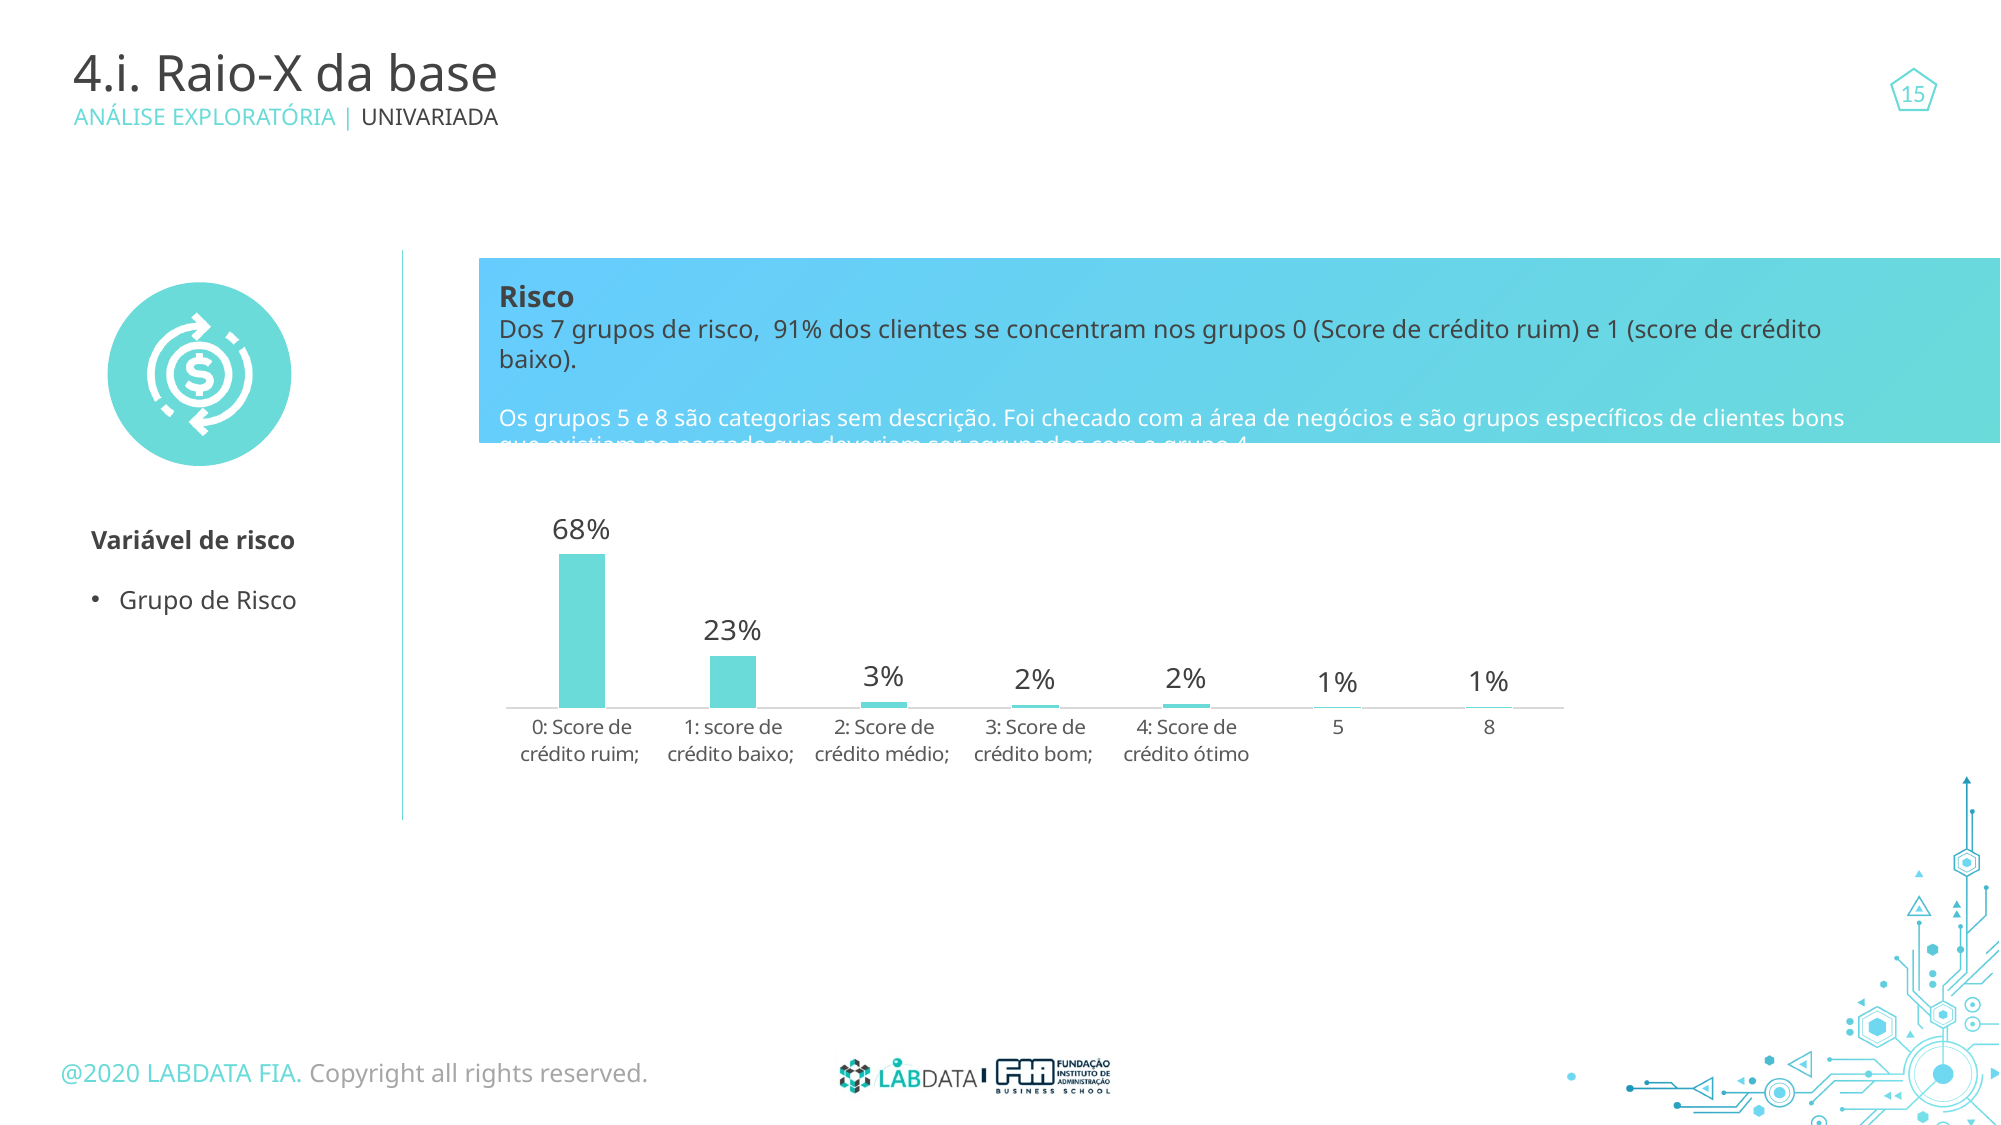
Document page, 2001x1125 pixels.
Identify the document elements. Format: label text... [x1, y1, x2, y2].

text_box Variável de risco Grupo de Risco [76, 509, 323, 752]
picture [107, 282, 292, 466]
text_box Risco Dos 7 grupos de risco, 91% dos clientes se concentram nos grupos 0 (Score de crédito ruim) e 1 (score de crédito baixo). Os grupos 5 e 8 são categorias sem descrição. Foi checado com a área de negócios e são grupos específicos de clientes bons que existiam no passado que deveriam ser agrupados com o grupo 4. [484, 270, 1889, 466]
text_box 15 [1880, 62, 1941, 123]
slide_number @2020 LABDATA FIA. Copyright all rights reserved. [45, 1042, 721, 1103]
chart [484, 509, 1587, 773]
text_box [1890, 67, 1938, 112]
picture [835, 1046, 1116, 1101]
text_box 4.i. Raio-X da base ANÁLISE EXPLORATÓRIA | UNIVARIADA [58, 27, 1146, 145]
text_box [478, 258, 2000, 444]
picture [1567, 776, 1999, 1125]
